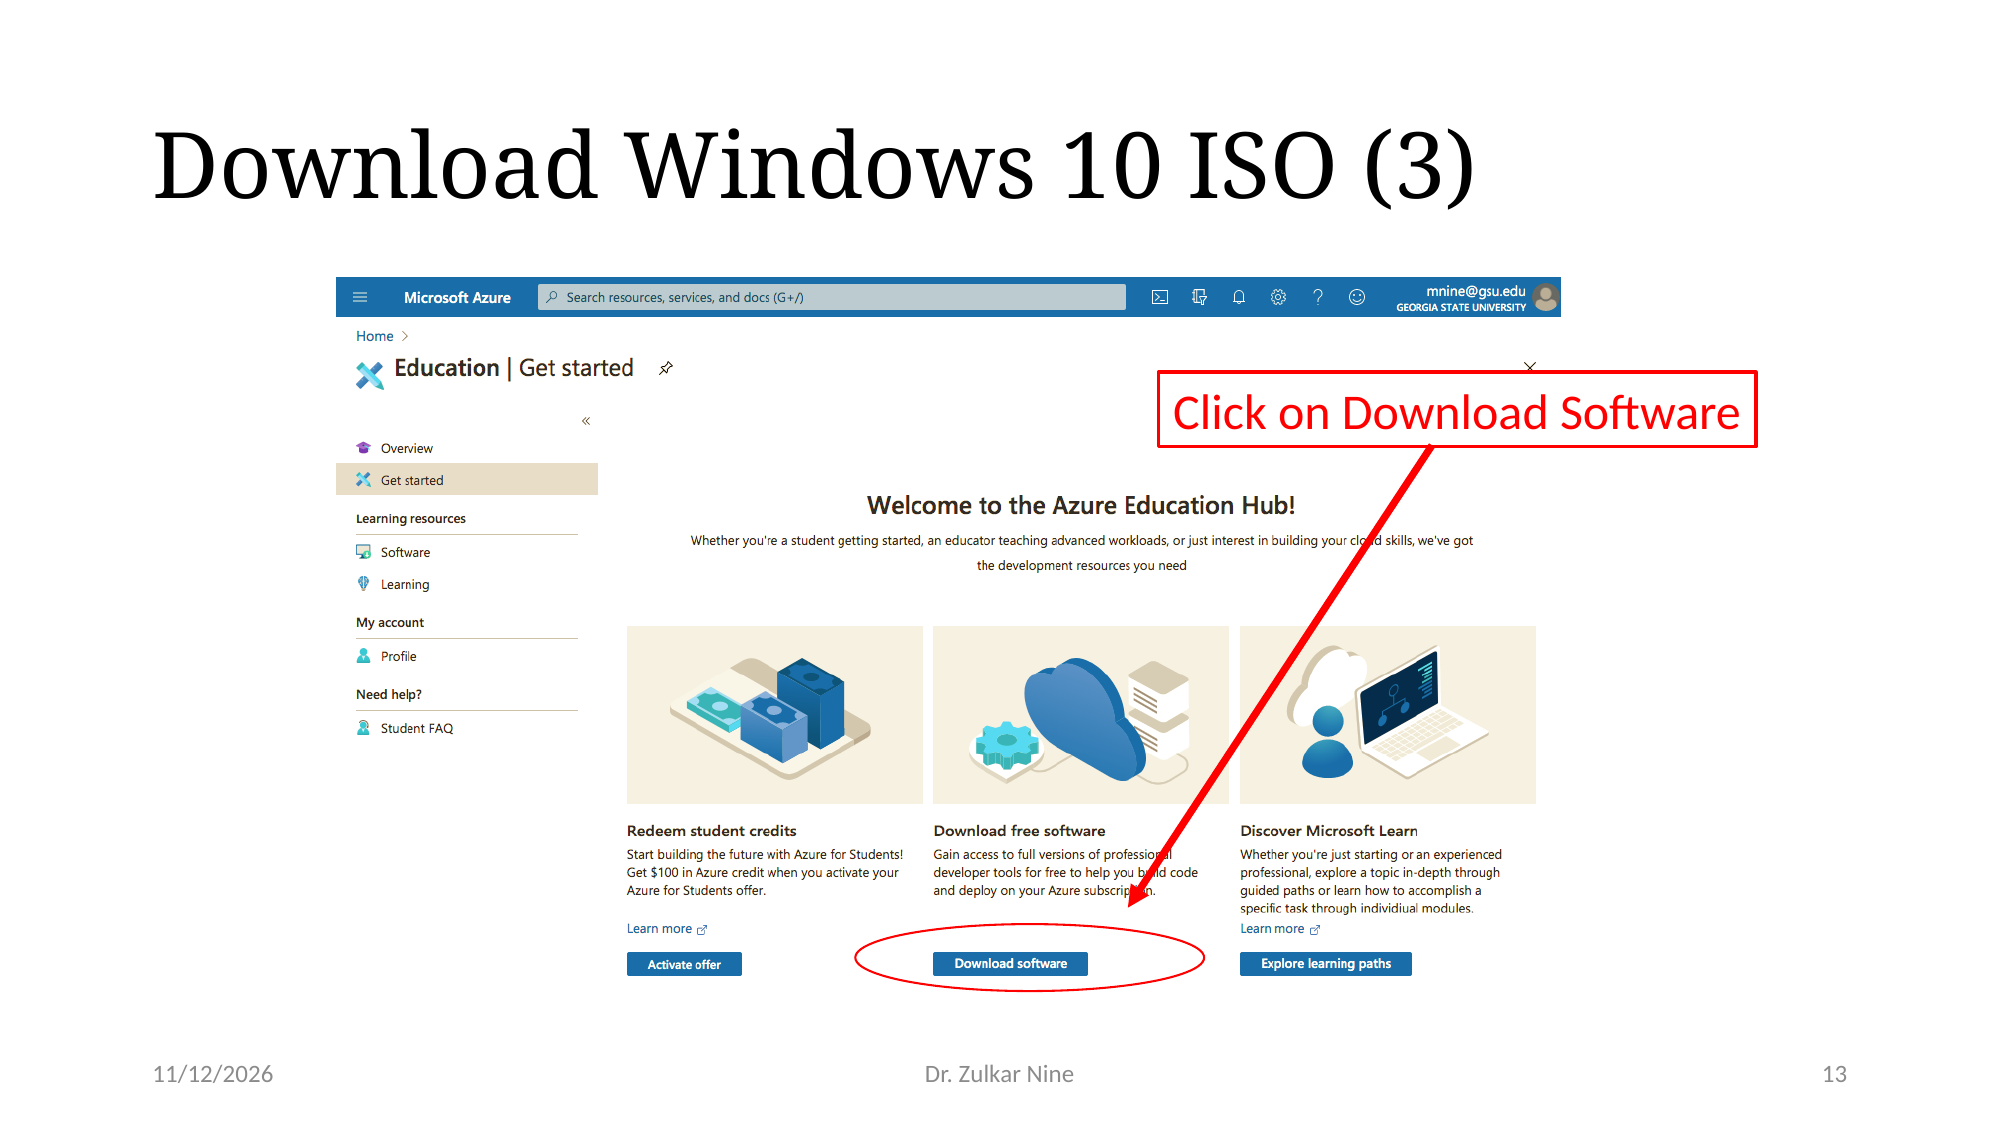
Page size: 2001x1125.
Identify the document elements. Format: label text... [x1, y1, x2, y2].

footer Dr. Zulkar Nine [662, 1042, 1338, 1103]
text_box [1127, 445, 1433, 908]
slide_number 13 [1412, 1042, 1863, 1103]
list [336, 277, 1561, 992]
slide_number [137, 1042, 588, 1103]
title Download Windows 10 ISO (3) [137, 59, 1863, 278]
text_box Click on Download Software [1561, 371, 1757, 447]
